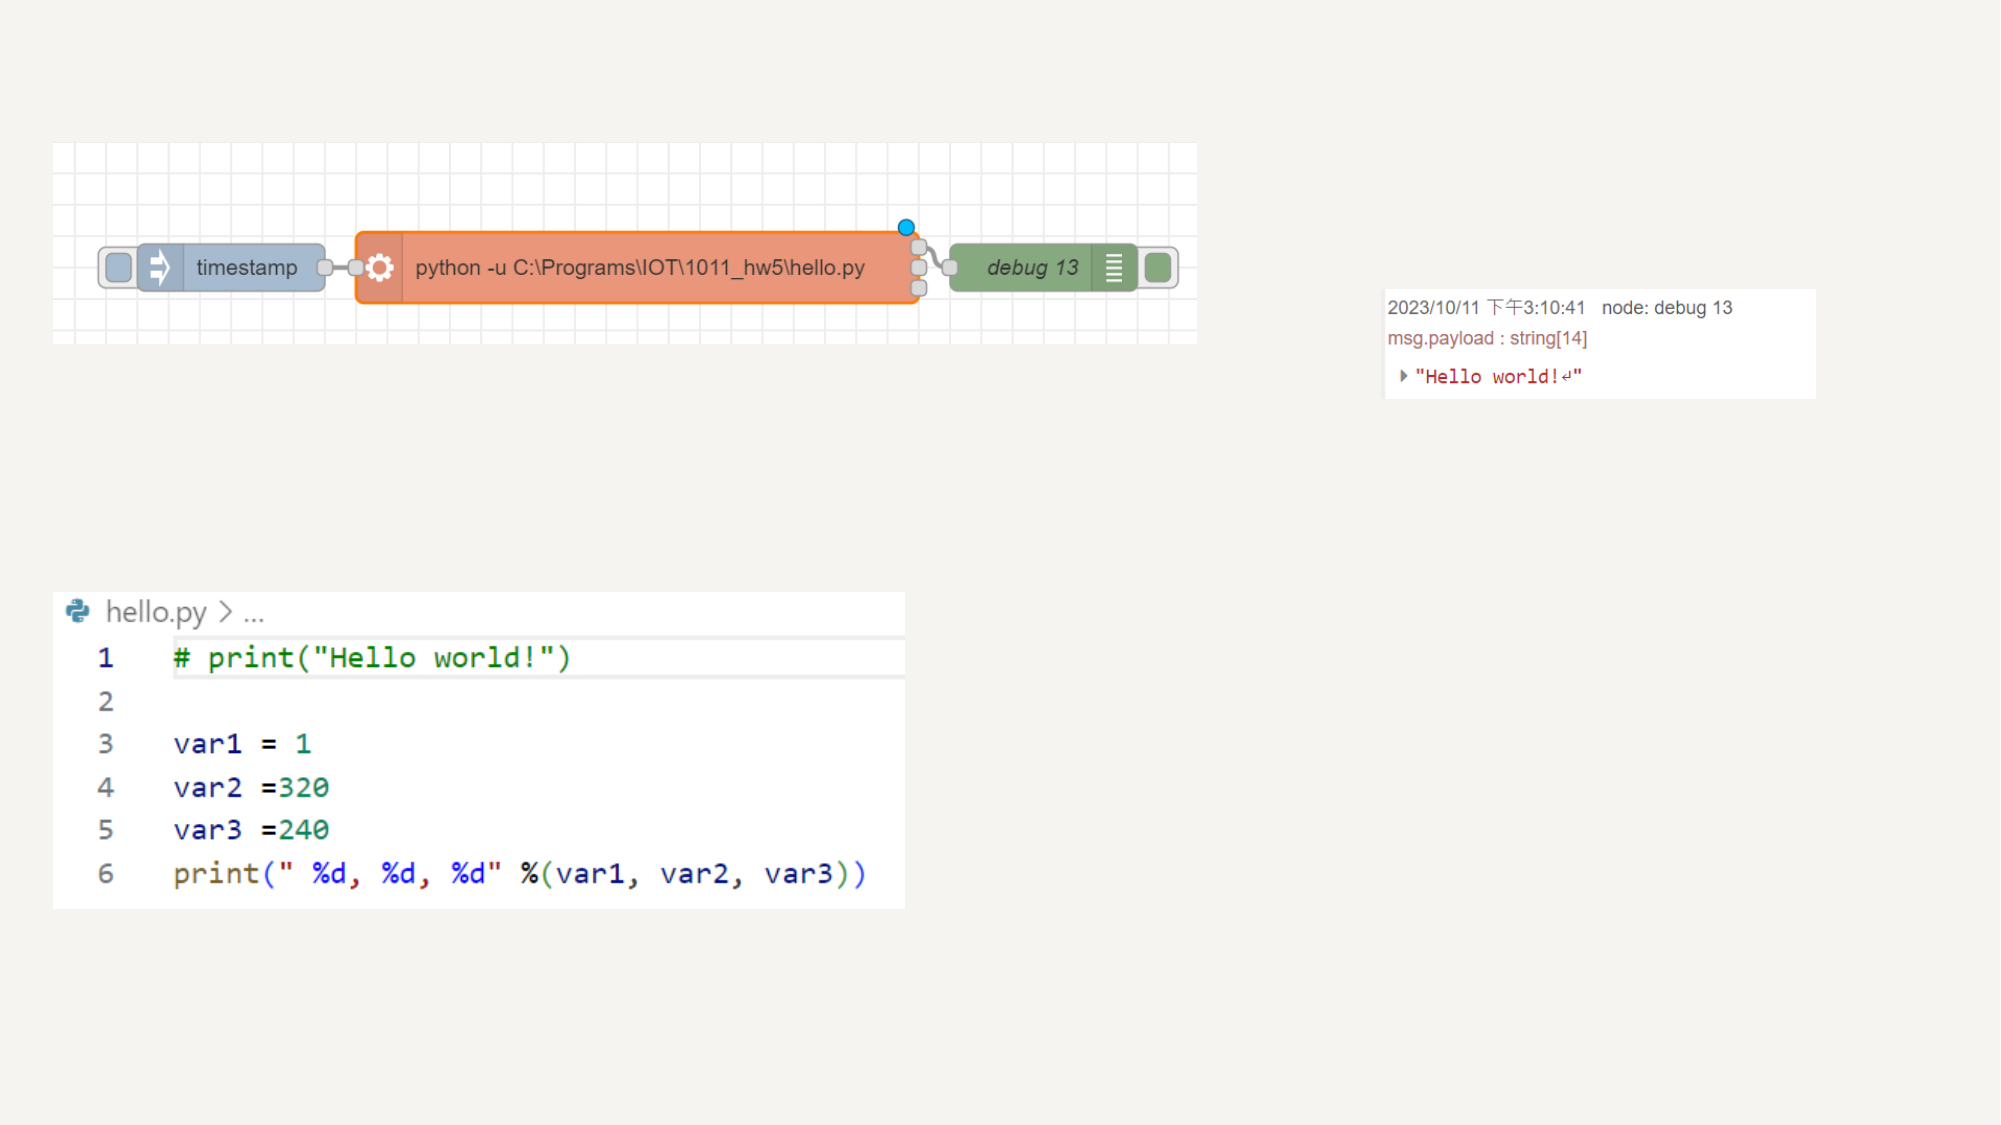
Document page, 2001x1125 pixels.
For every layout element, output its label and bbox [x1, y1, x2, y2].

picture [1381, 289, 1816, 399]
picture [52, 142, 1197, 344]
picture [53, 591, 905, 909]
text_box [0, 0, 2000, 1125]
